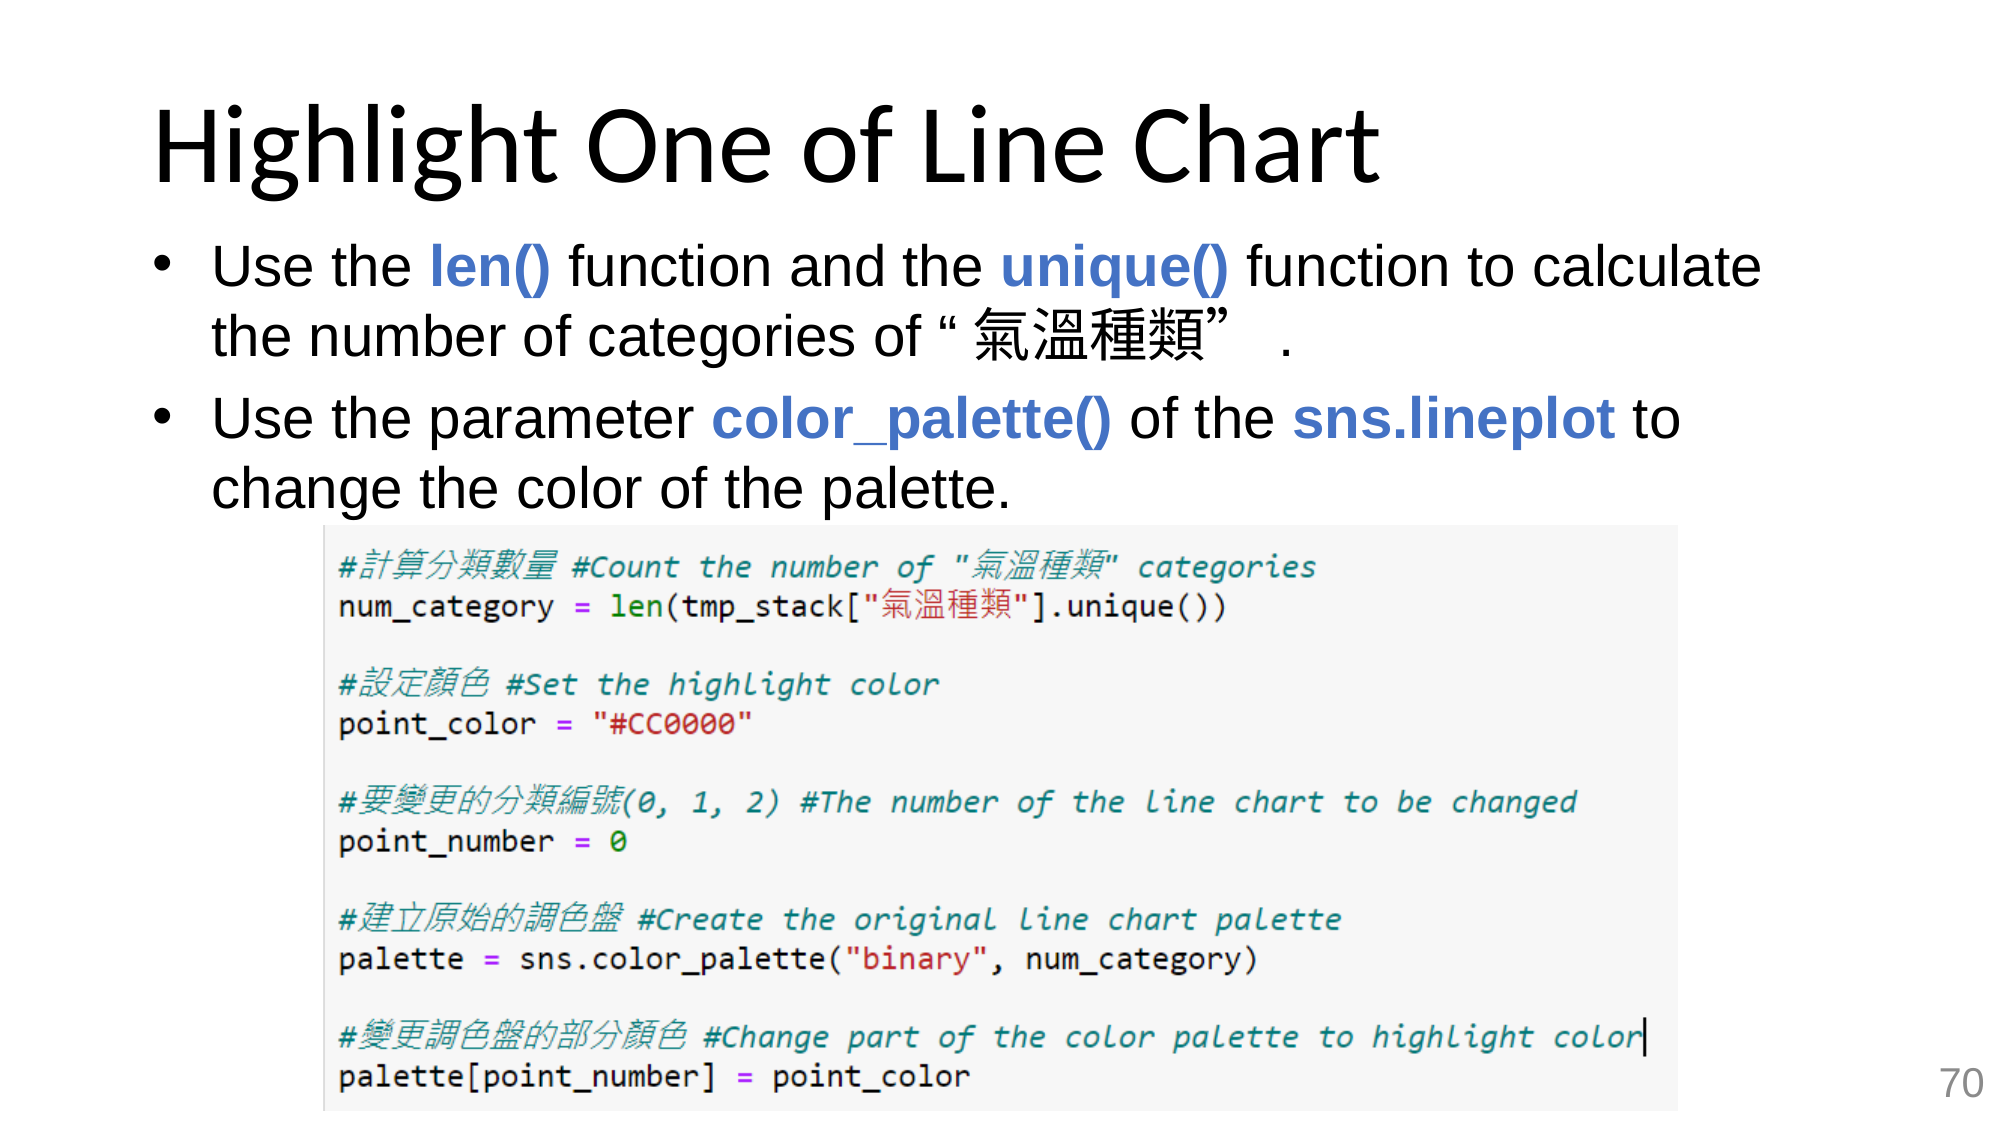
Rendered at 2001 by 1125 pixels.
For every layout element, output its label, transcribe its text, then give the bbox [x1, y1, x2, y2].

slide_number 70 [1678, 1050, 2000, 1111]
picture [322, 525, 1678, 1111]
title Highlight One of Line Chart [137, 28, 1863, 220]
list Use the len() function and the unique() function to calculate the number of categories of “氣溫種類”. Use the parameter color_palette() of the sns.lineplot to change the color of the palette. [137, 220, 1863, 935]
